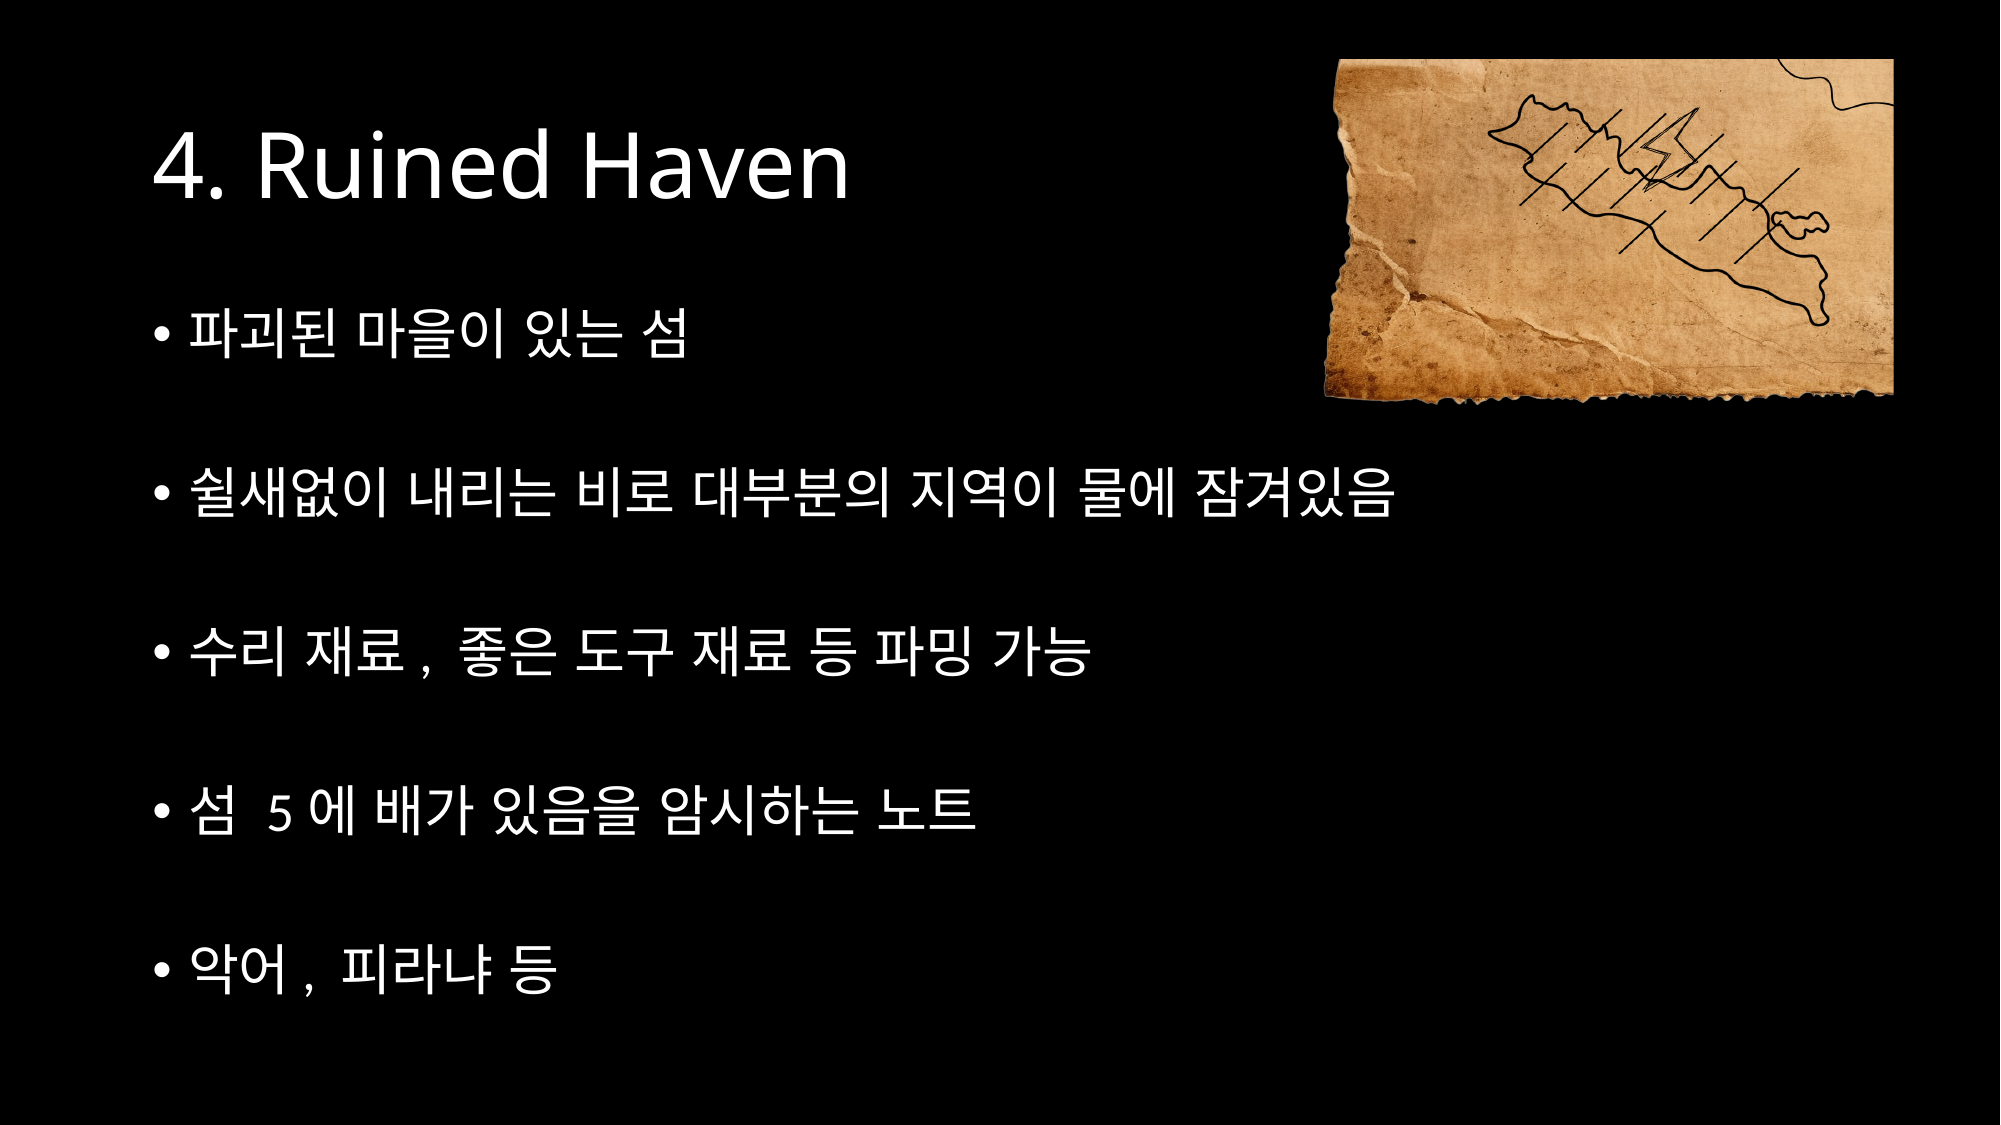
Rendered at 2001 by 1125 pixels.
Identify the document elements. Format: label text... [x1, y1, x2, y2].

picture [1306, 59, 1894, 417]
list 파괴된 마을이 있는 섬 쉴새없이 내리는 비로 대부분의 지역이 물에 잠겨있음 수리 재료, 좋은 도구 재료 등 파밍 가능 섬 5에 배가 있음을 암시하는 노트 악어, 피라냐 등 [137, 299, 1863, 1014]
title 4. Ruined Haven [137, 59, 1306, 278]
